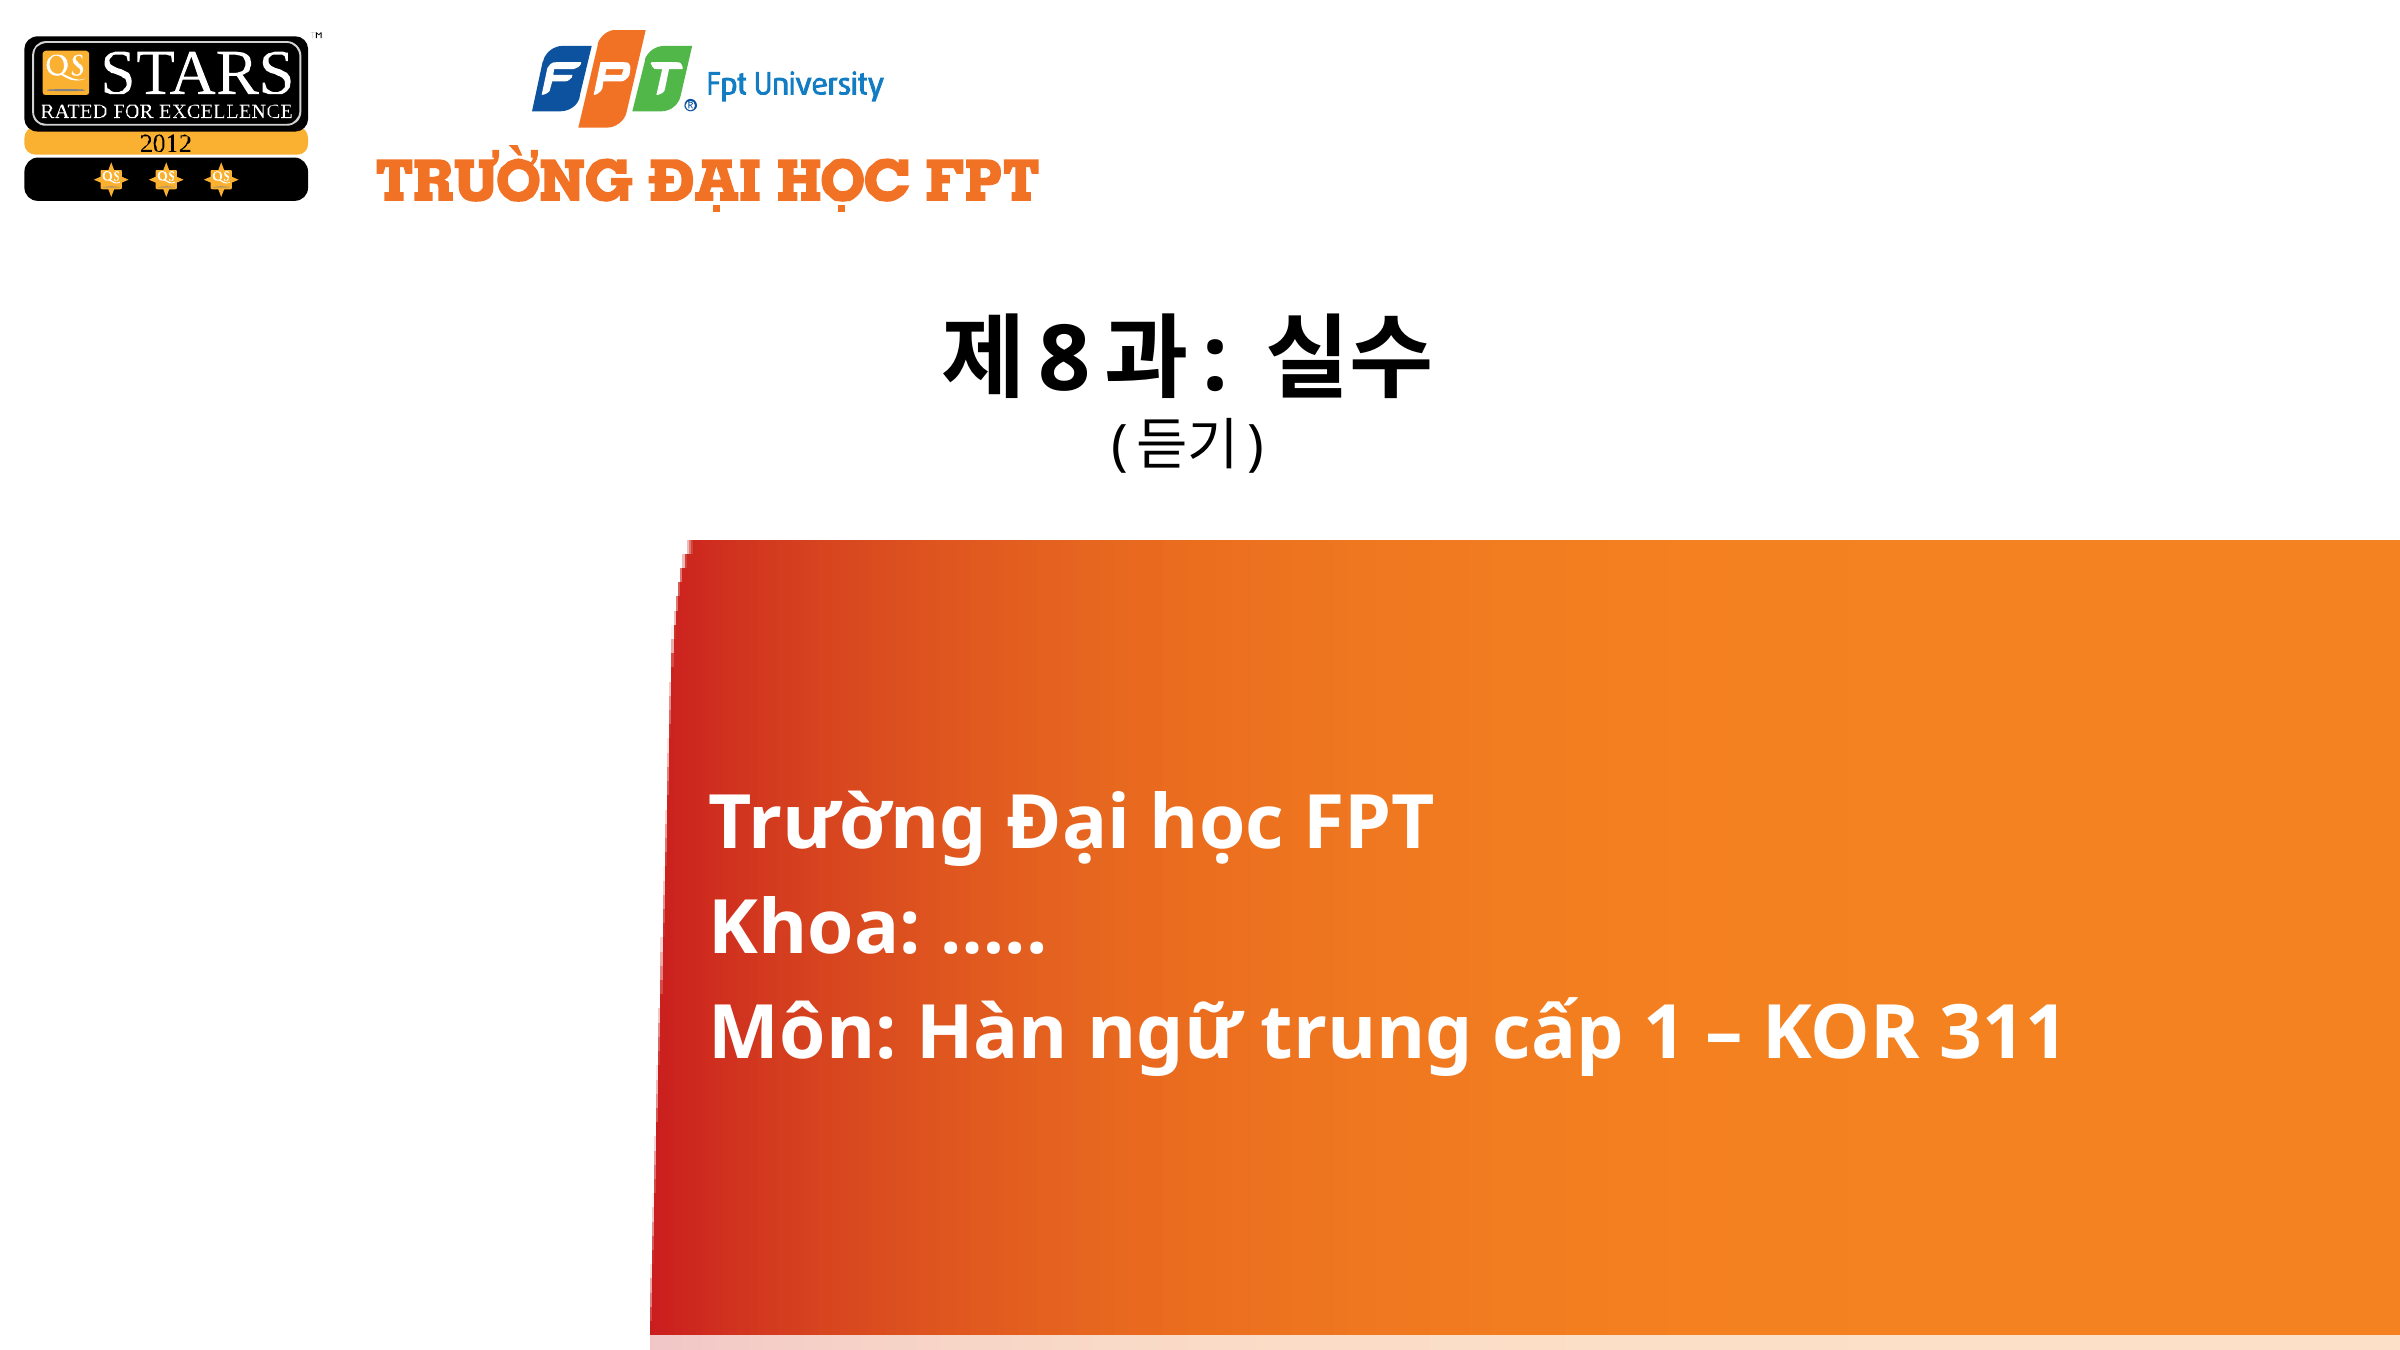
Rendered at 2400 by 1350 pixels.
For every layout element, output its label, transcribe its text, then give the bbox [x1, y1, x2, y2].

subtitle Trường Đại học FPT Khoa: ….. Môn: Hàn ngữ trung cấp 1 – KOR 311 [687, 762, 2375, 1100]
picture [650, 540, 2400, 1350]
title 제8과: 실수 (듣기) [425, 287, 1950, 488]
